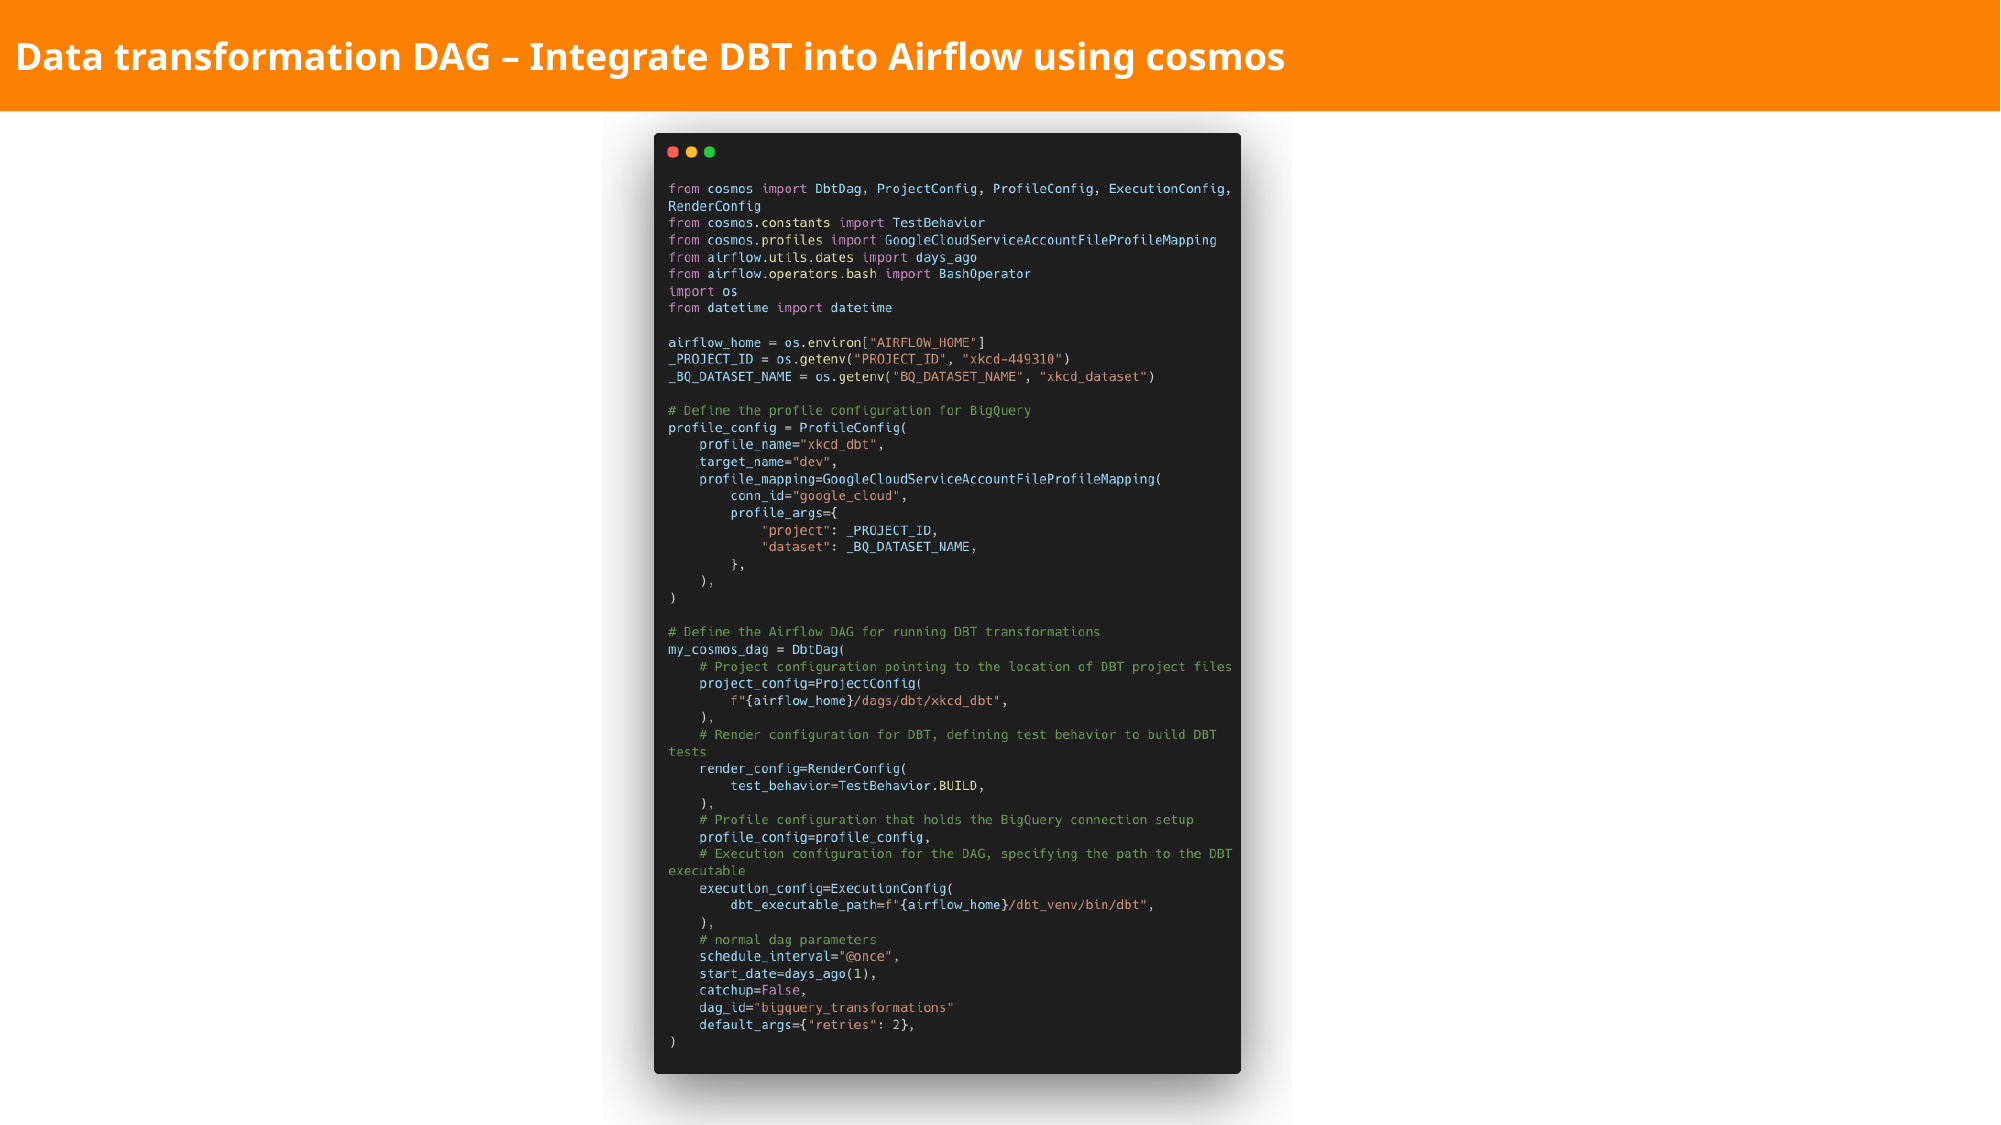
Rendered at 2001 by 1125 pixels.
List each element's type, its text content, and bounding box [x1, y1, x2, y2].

picture [602, 80, 1292, 1125]
text_box Data transformation DAG – Integrate DBT into Airflow using cosmos [0, 0, 2000, 113]
